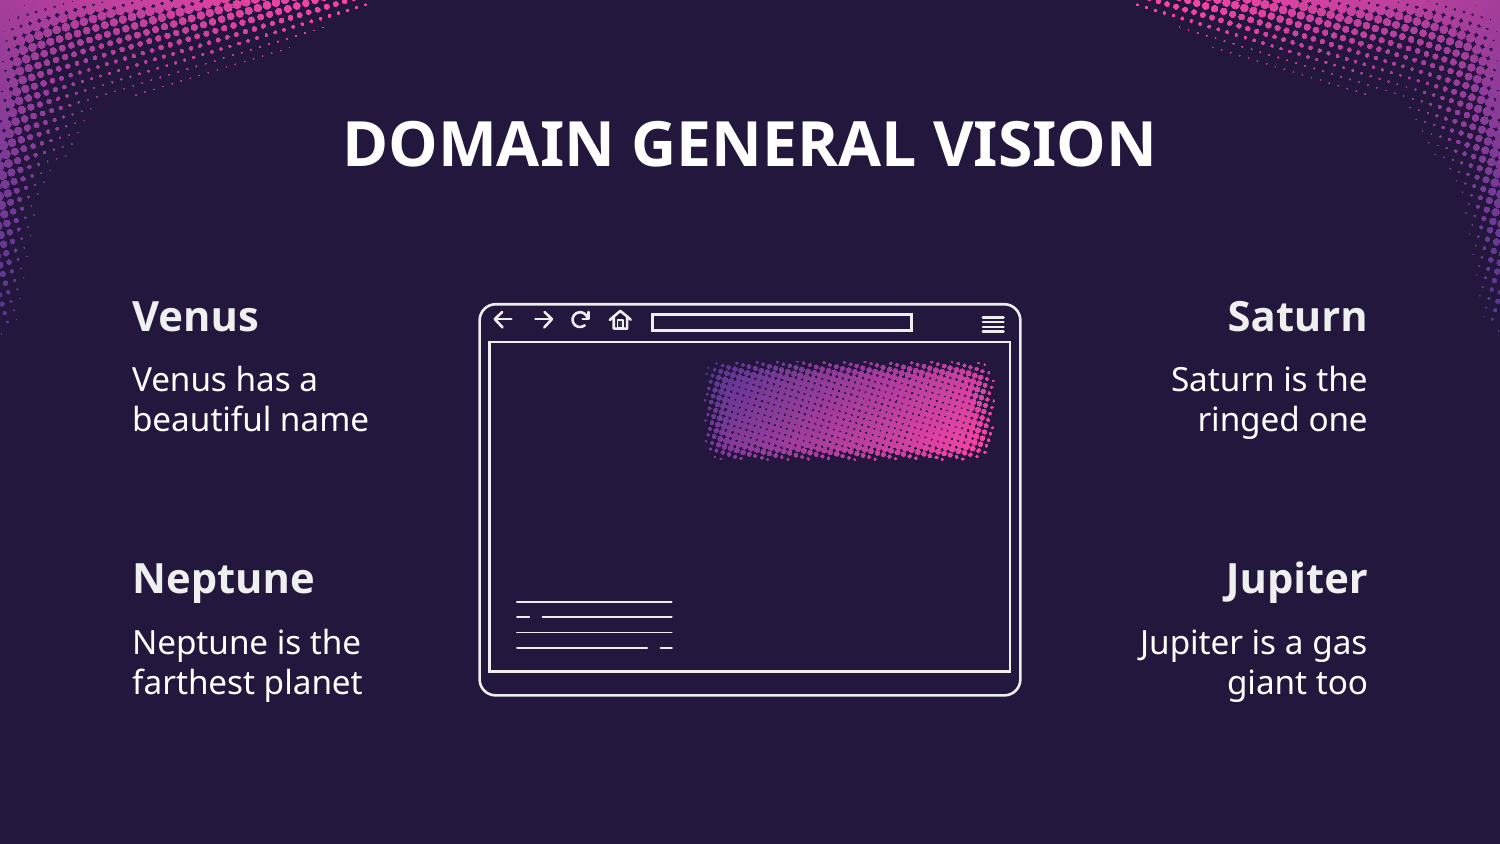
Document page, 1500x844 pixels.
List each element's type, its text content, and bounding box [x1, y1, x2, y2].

text_box Venus has a beautiful name [116, 344, 403, 449]
text_box Jupiter is a gas giant too [1097, 606, 1383, 712]
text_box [479, 303, 1021, 696]
text_box Venus [116, 274, 403, 344]
title DOMAIN GENERAL VISION [116, 88, 1383, 190]
text_box Saturn [1097, 274, 1383, 344]
text_box Saturn is the ringed one [1097, 344, 1383, 449]
text_box Jupiter [1097, 537, 1383, 606]
text_box Neptune is the farthest planet [116, 606, 403, 712]
text_box Neptune [116, 537, 403, 606]
